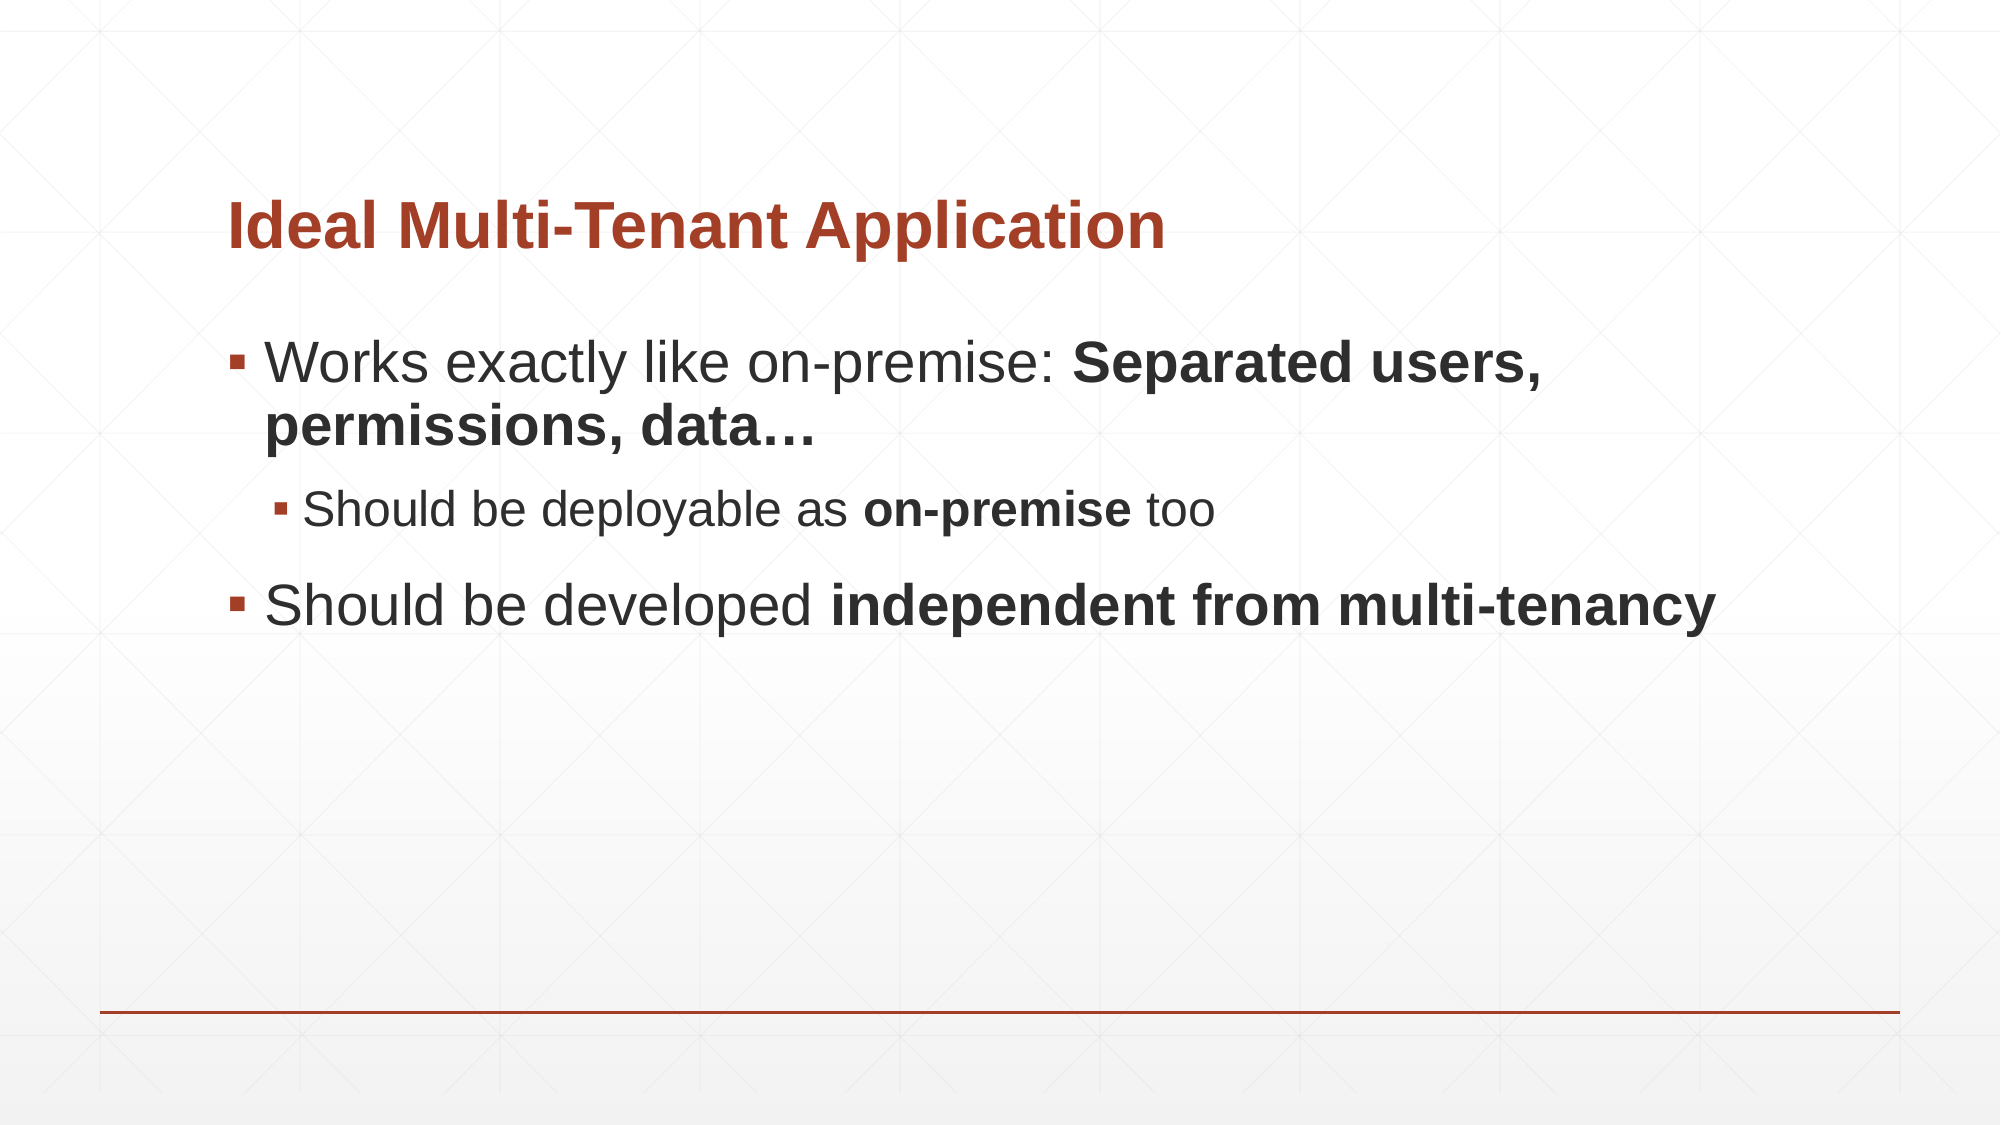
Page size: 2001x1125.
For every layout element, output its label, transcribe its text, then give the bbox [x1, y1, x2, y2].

title Ideal Multi-Tenant Application [212, 82, 1788, 271]
list Works exactly like on-premise: Separated users, permissions, data… Should be deployable as on-premise too Should be developed independent from multi-tenancy [212, 324, 1788, 950]
